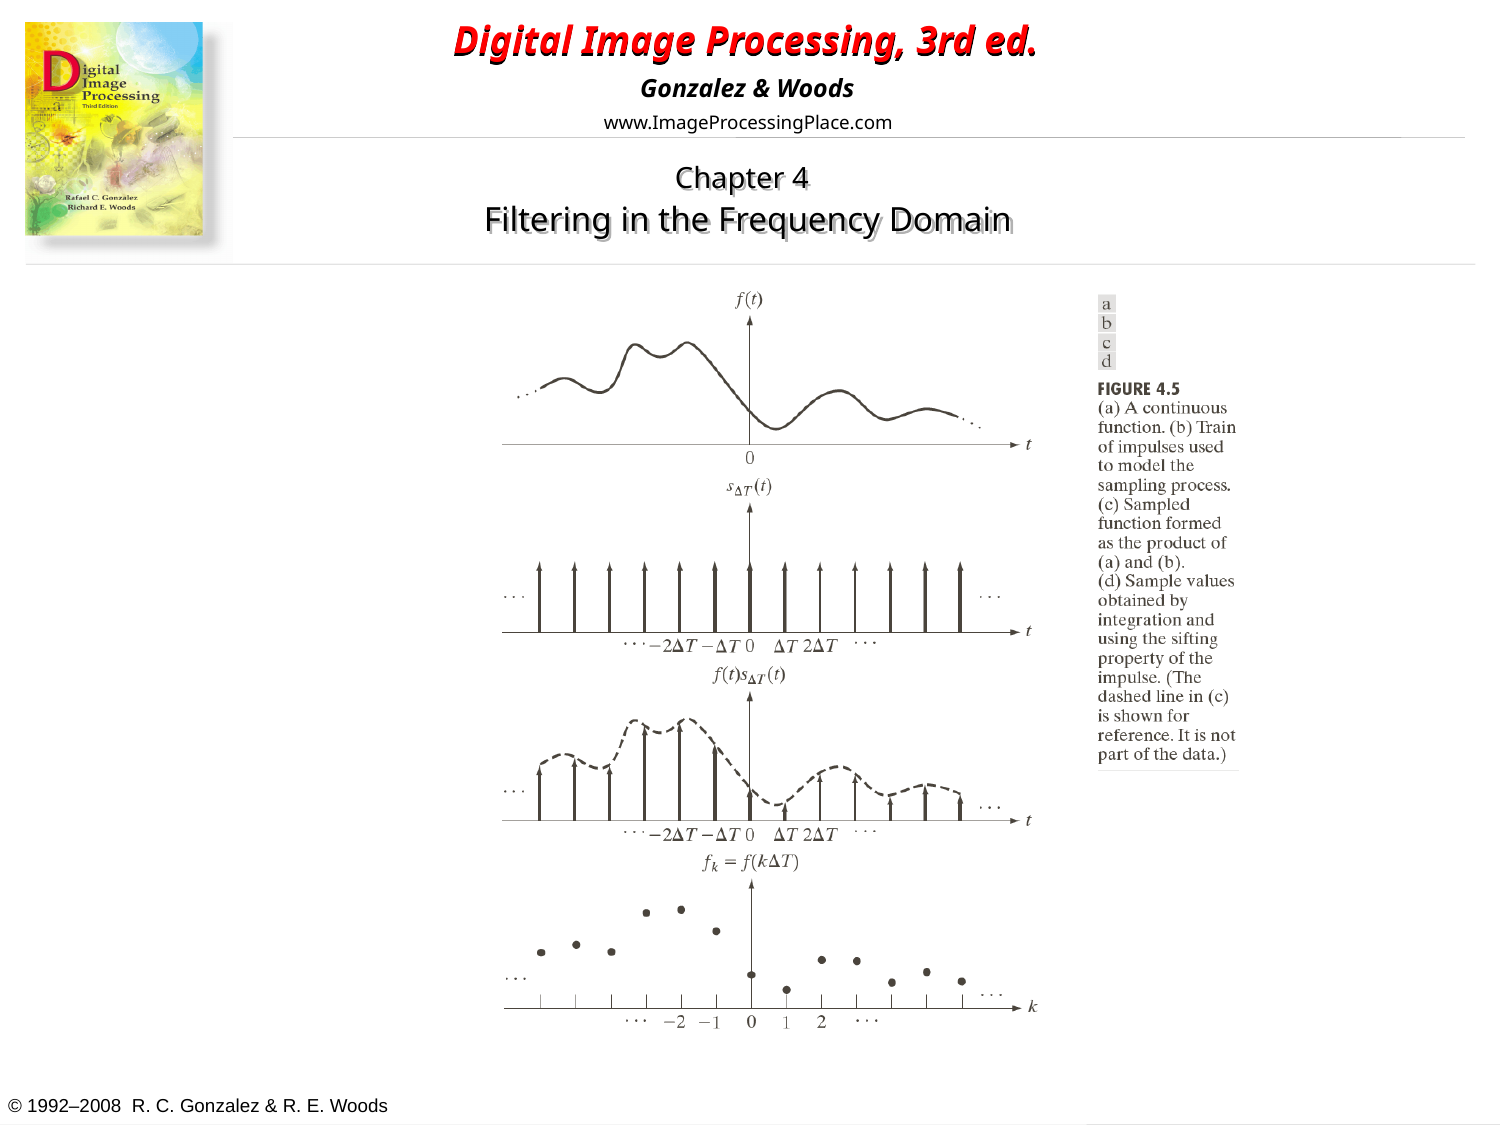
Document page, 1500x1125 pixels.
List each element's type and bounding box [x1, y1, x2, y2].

picture [25, 22, 233, 263]
picture [1093, 289, 1246, 776]
picture [478, 282, 1055, 1033]
